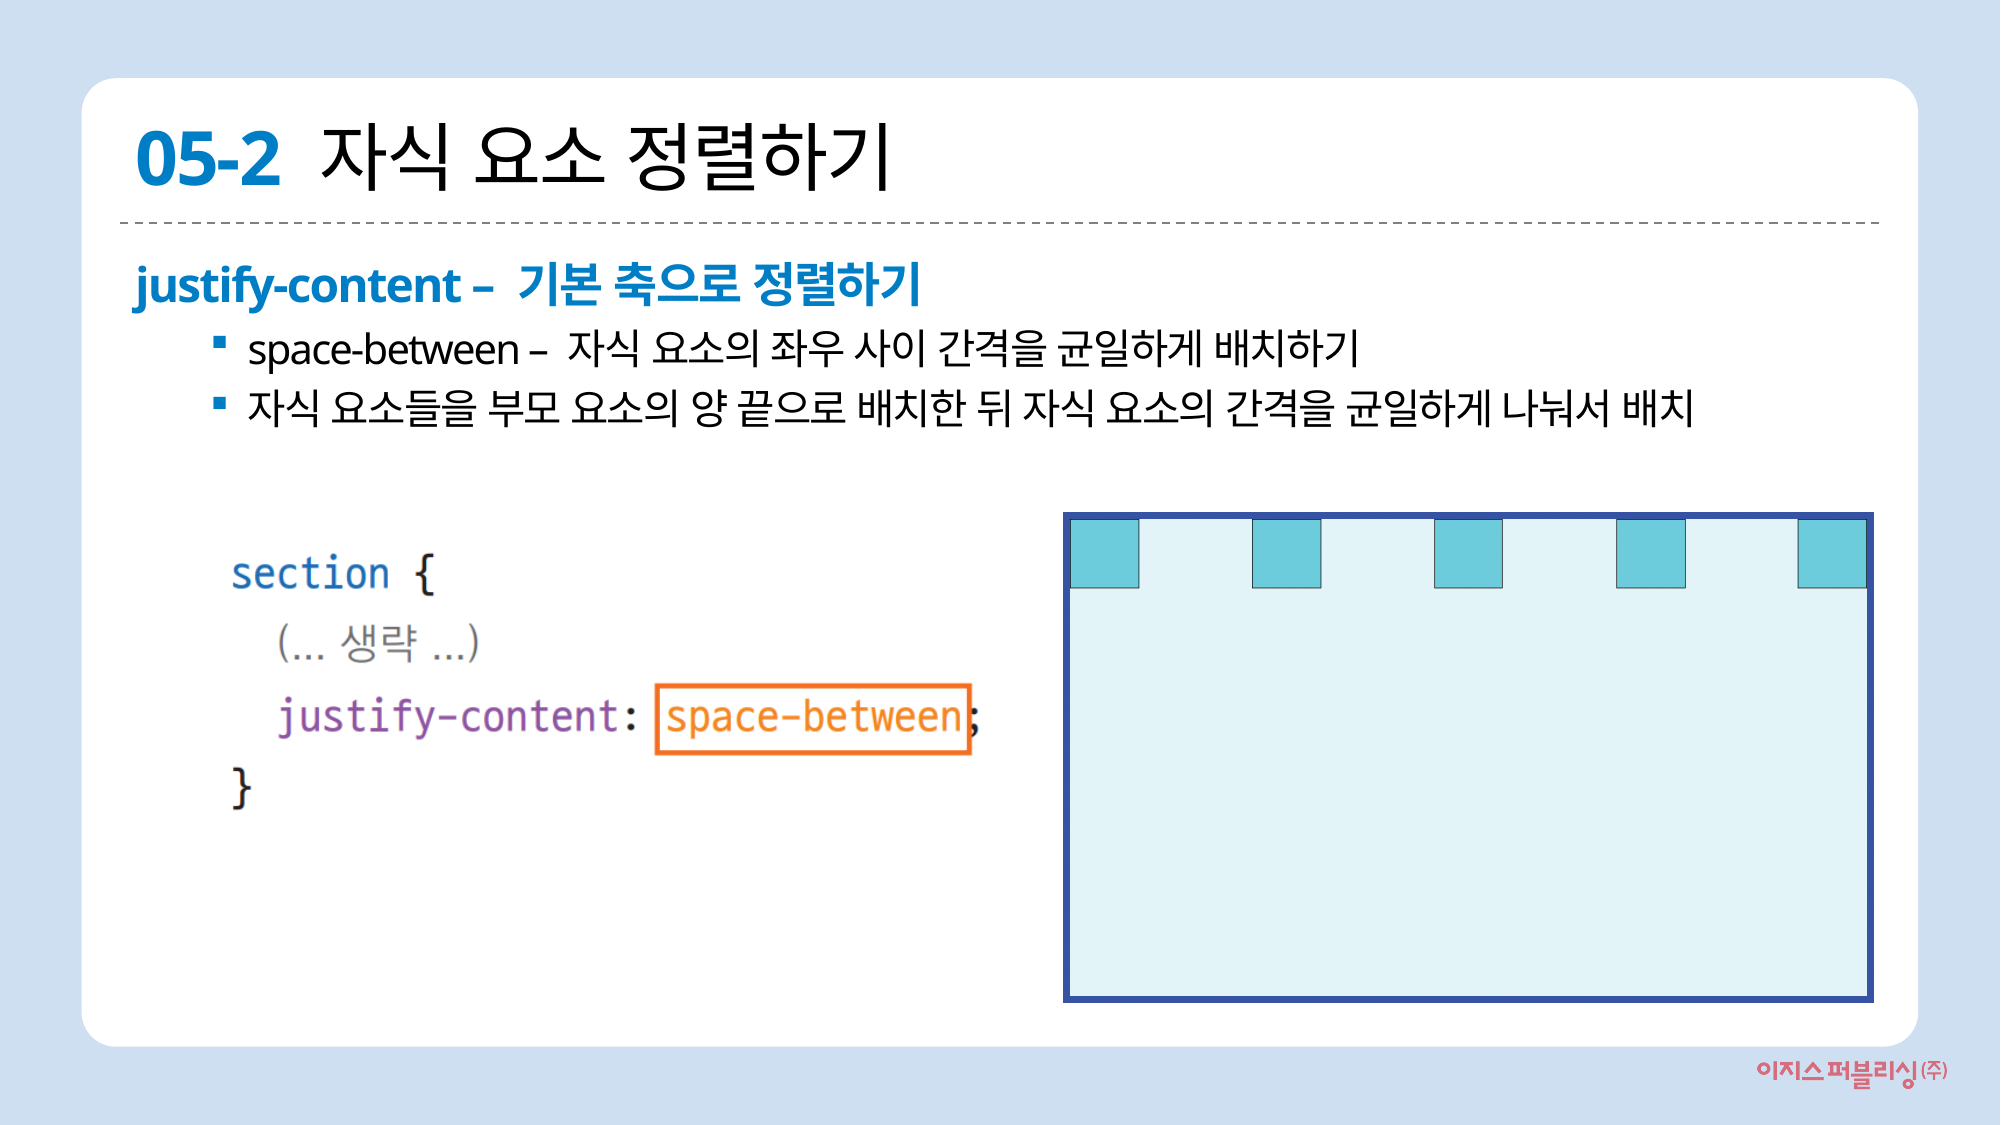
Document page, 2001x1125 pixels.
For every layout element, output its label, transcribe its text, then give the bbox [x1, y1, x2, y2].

picture [218, 548, 988, 820]
title 05-2 자식 요소 정렬하기 [120, 109, 1880, 209]
picture [1058, 505, 1880, 1009]
list justify-content – 기본 축으로 정렬하기 space-between – 자식 요소의 좌우 사이 간격을 균일하게 배치하기 자식 요소들을 부모 요소의 양 끝으로 배치한 뒤 자식 요소의 간격을 균일하게 나눠서 배치 [120, 247, 1880, 1009]
